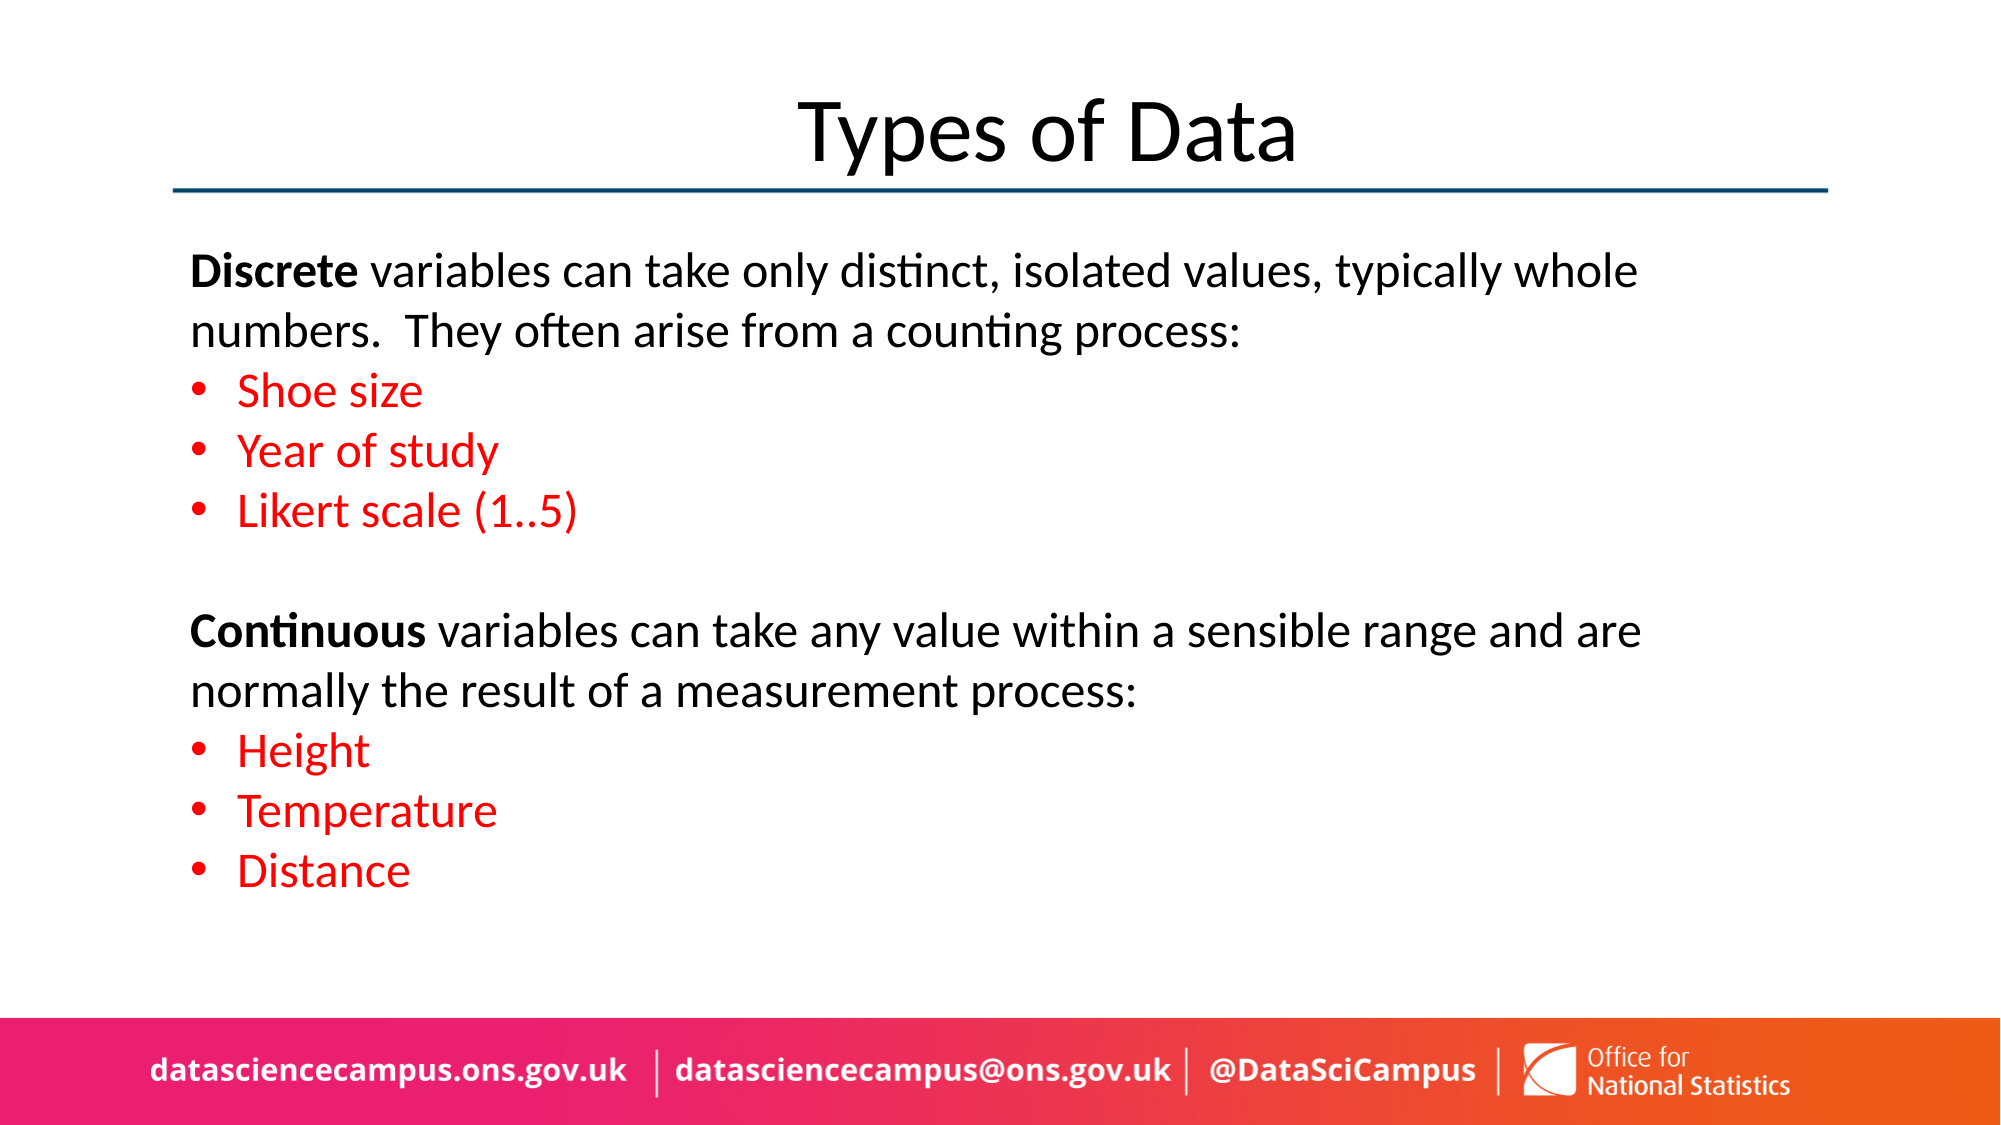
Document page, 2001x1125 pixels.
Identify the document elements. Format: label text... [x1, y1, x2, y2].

text_box Discrete variables can take only distinct, isolated values, typically whole numbers. They often arise from a counting process: Shoe size Year of study Likert scale (1..5) Continuous variables can take any value within a sensible range and are normally the result of a measurement process: Height Temperature Distance [175, 230, 1788, 906]
title Types of Data [16, 30, 2000, 219]
picture [0, 0, 2001, 1125]
